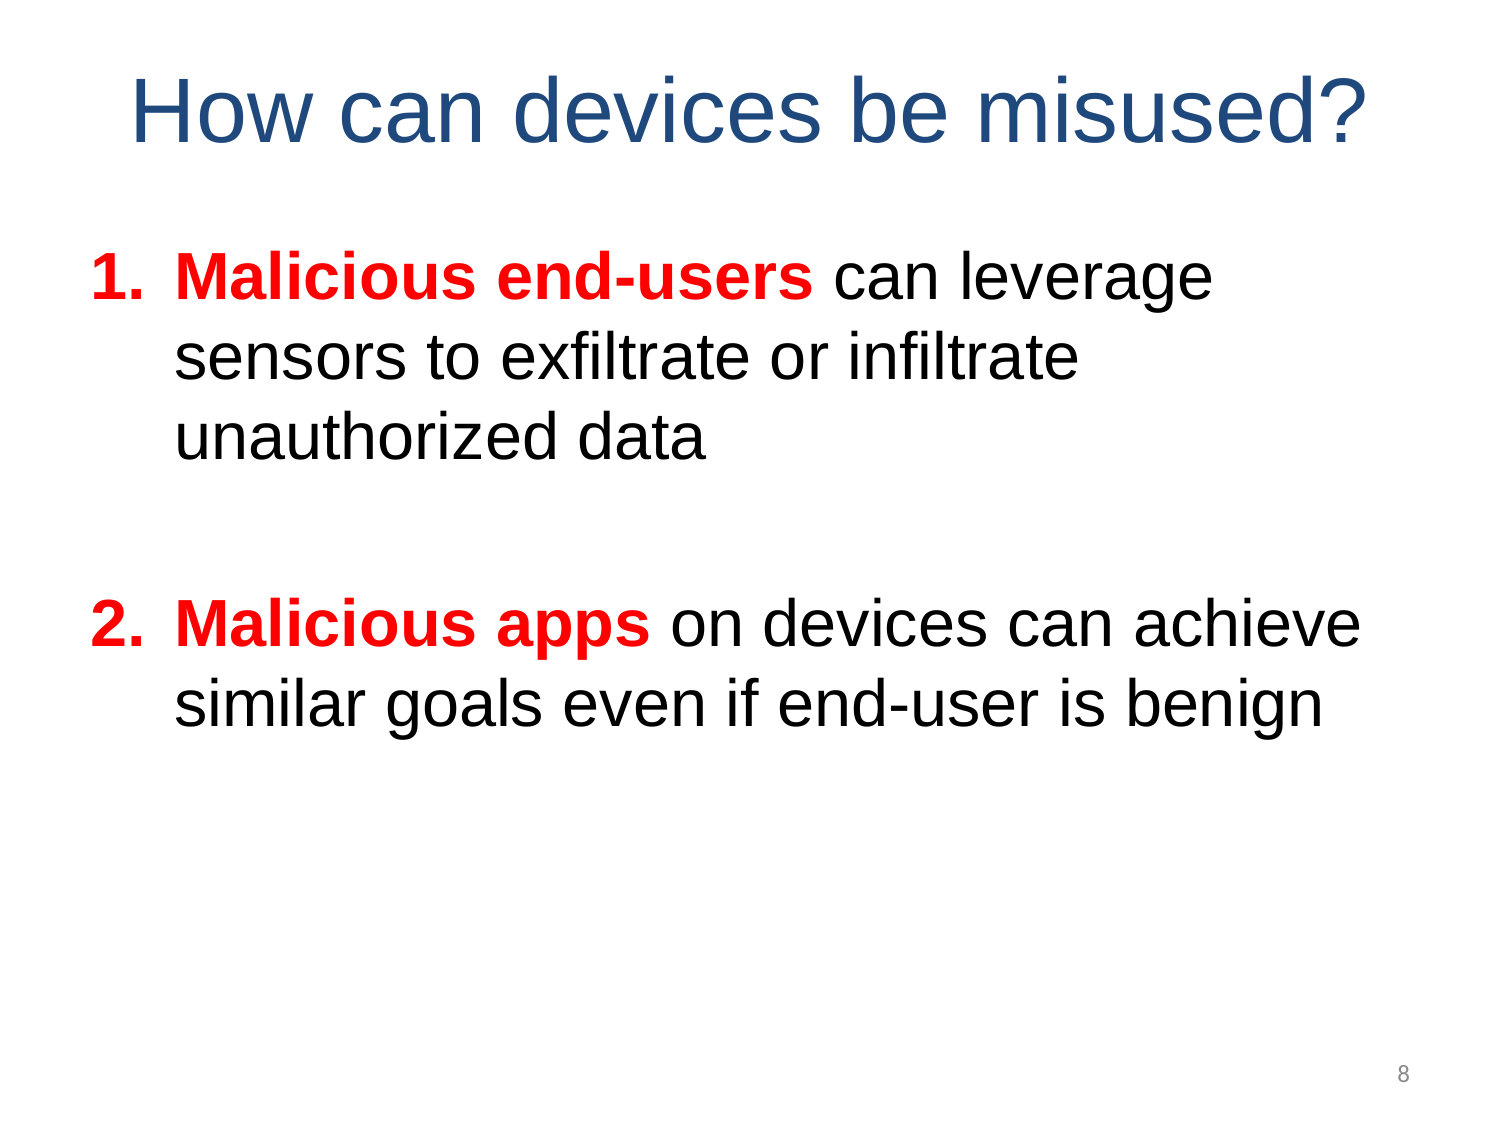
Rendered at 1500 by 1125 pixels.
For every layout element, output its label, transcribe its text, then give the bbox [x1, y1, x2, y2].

title How can devices be misused? [75, 12, 1425, 200]
slide_number 8 [1074, 1042, 1425, 1103]
list Malicious end-users can leverage sensors to exfiltrate or infiltrate unauthorized data Malicious apps on devices can achieve similar goals even if end-user is benign [75, 224, 1425, 1005]
